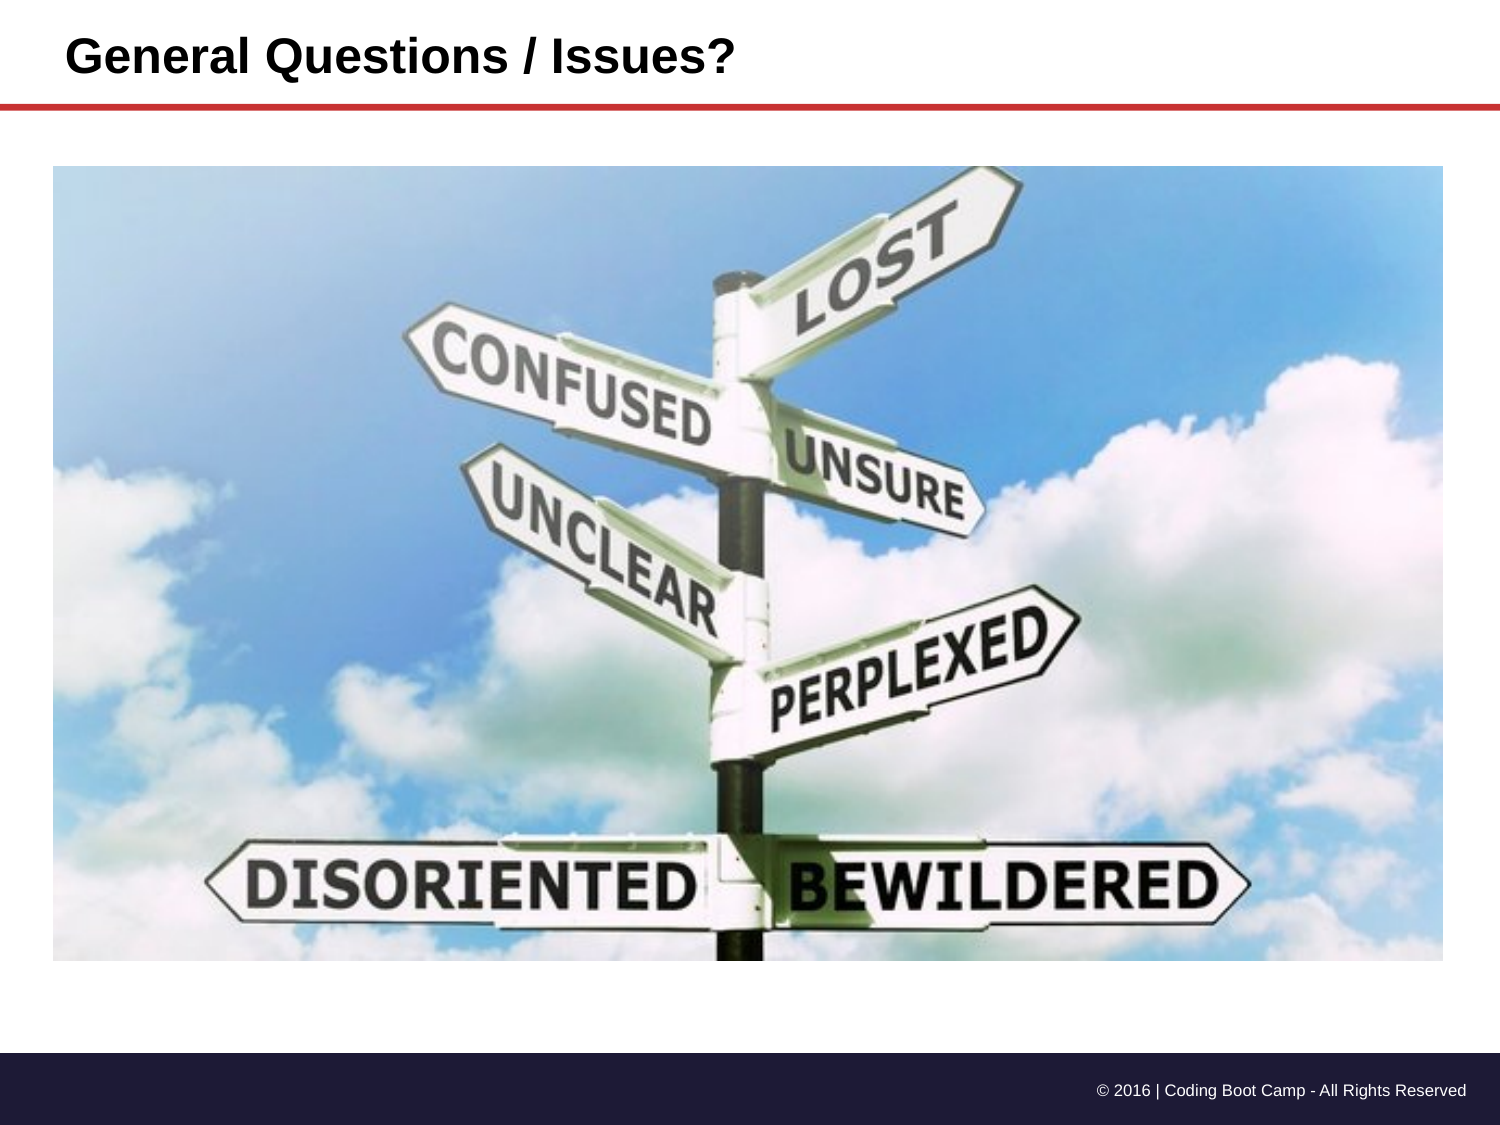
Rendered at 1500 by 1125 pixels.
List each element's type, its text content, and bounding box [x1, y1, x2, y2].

text_box General Questions / Issues? [50, 16, 888, 91]
picture [53, 166, 1443, 962]
